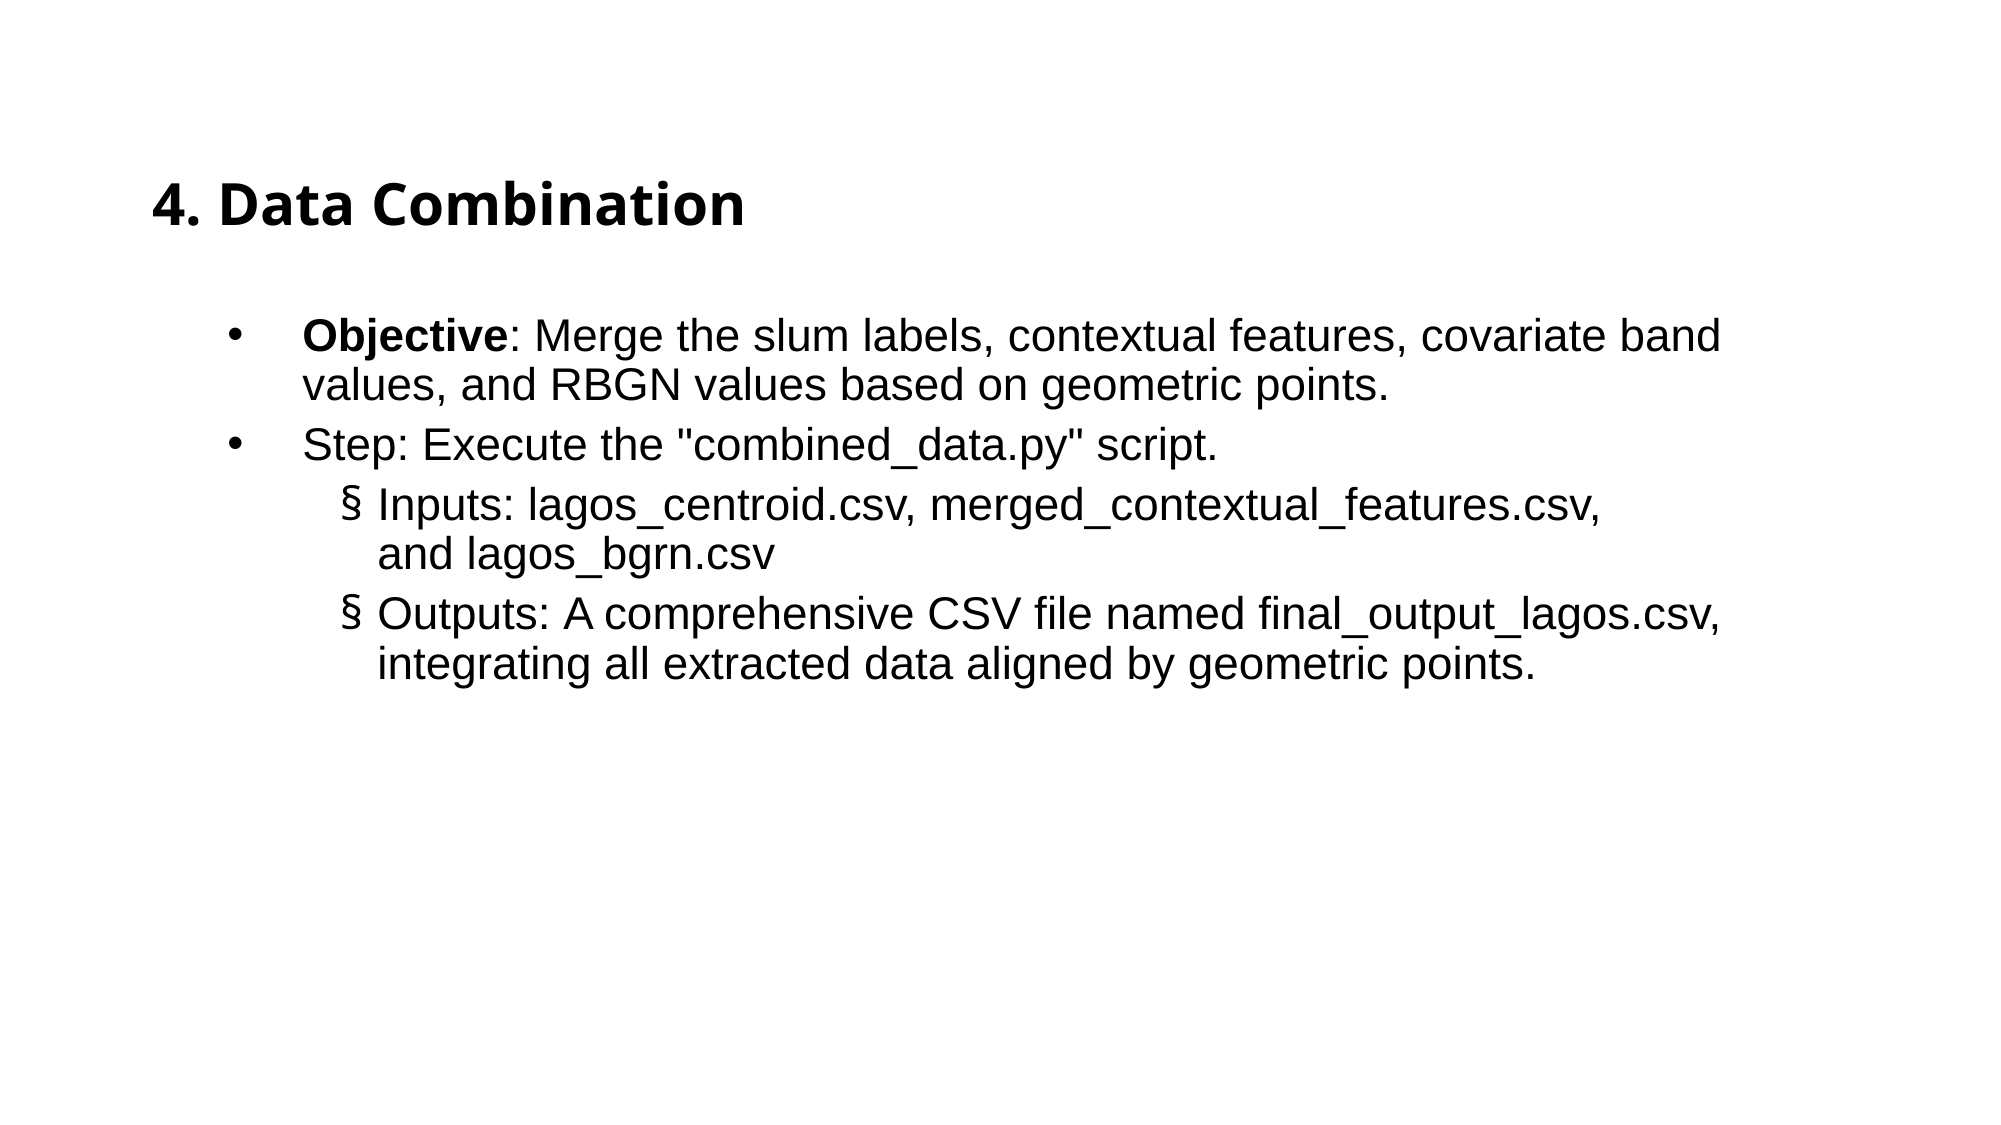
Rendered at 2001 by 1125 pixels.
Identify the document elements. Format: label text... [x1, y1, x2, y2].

list 4. Data Combination Objective: Merge the slum labels, contextual features, covariate band values, and RBGN values based on geometric points. Step: Execute the "combined_data.py" script. Inputs: lagos_centroid.csv, merged_contextual_features.csv, and lagos_bgrn.csv Outputs: A comprehensive CSV file named final_output_lagos.csv, integrating all extracted data aligned by geometric points. [137, 167, 1863, 1014]
